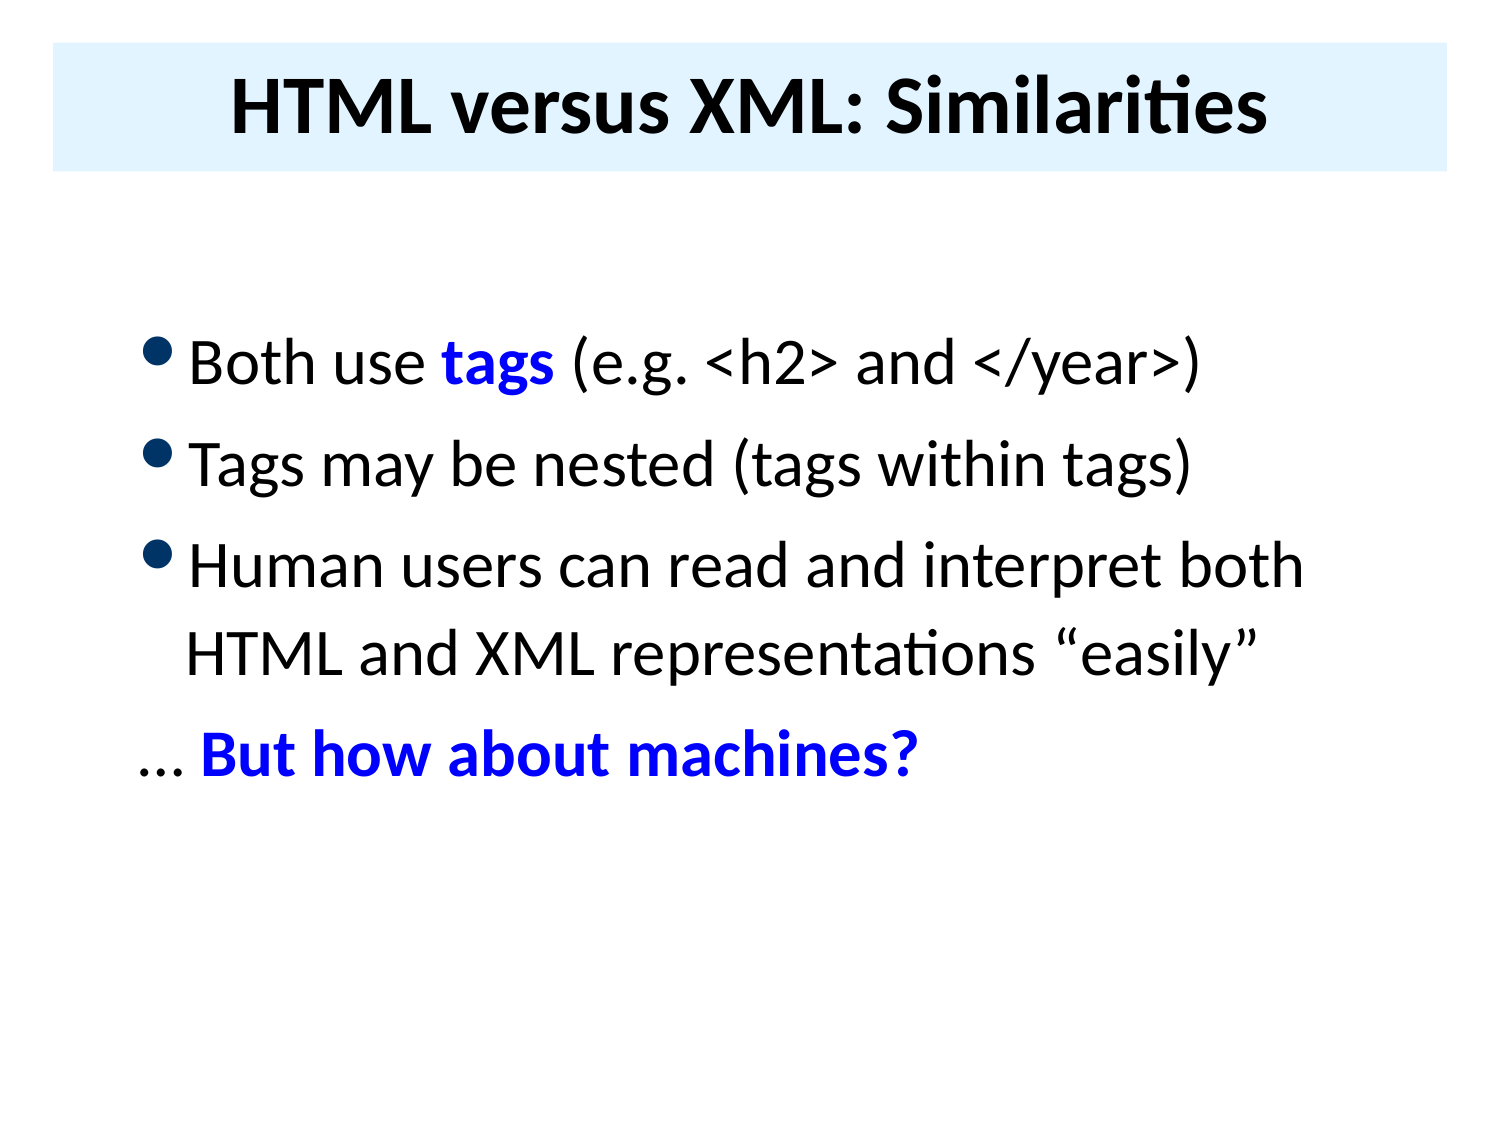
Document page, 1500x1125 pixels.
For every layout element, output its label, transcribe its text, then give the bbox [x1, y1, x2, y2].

list Both use tags (e.g. <h2> and </year>) Tags may be nested (tags within tags) Human users can read and interpret both HTML and XML representations “easily” … But how about machines? [123, 302, 1412, 894]
title HTML versus XML: Similarities [53, 42, 1447, 172]
